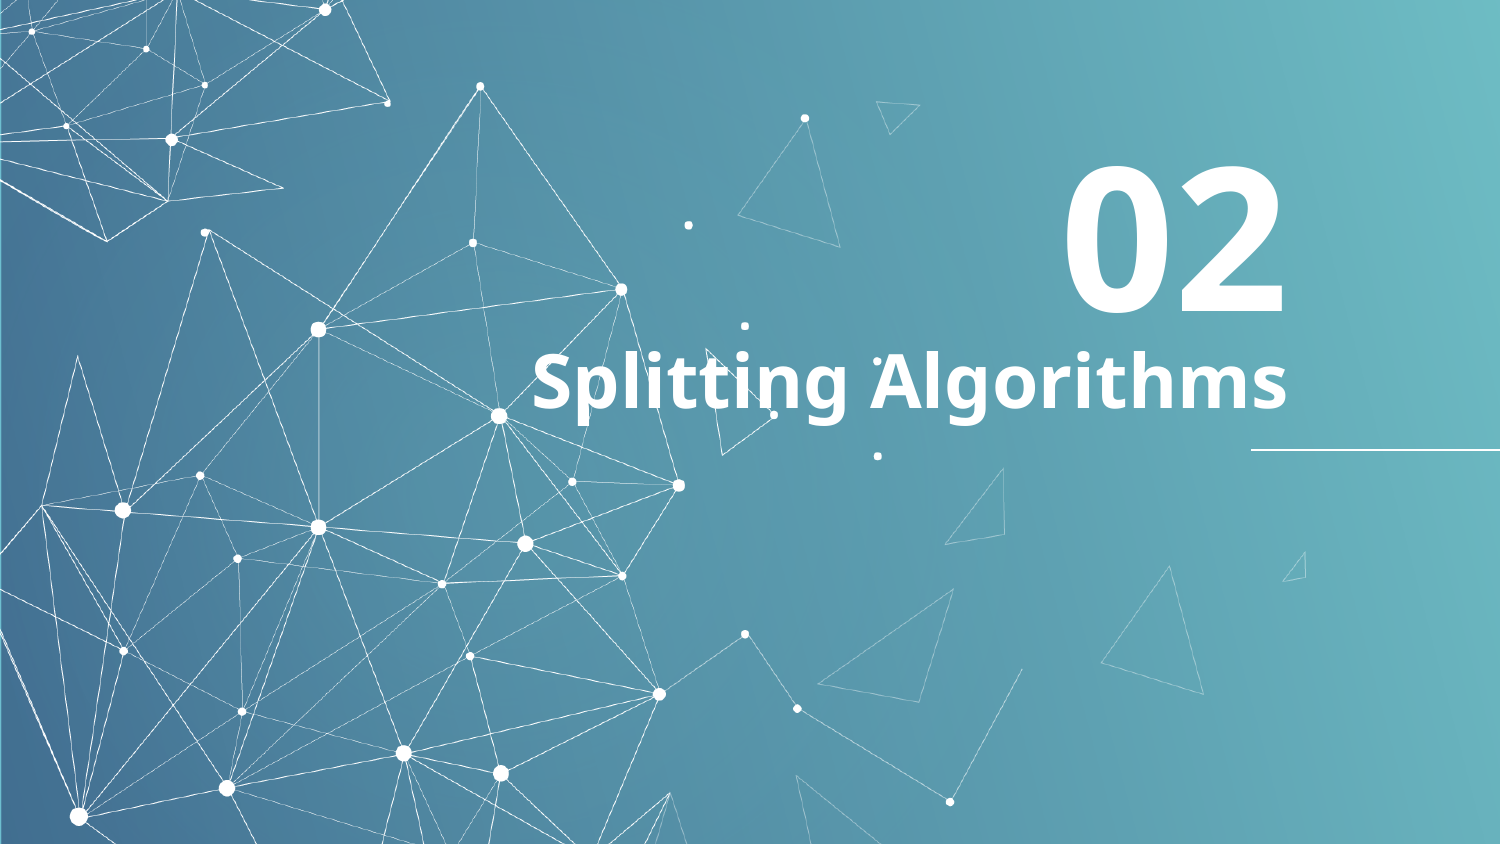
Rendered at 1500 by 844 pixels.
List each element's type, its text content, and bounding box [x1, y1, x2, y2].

picture [0, 0, 1500, 844]
title 02 [815, 169, 1305, 294]
title Splitting Algorithms [451, 220, 1305, 537]
